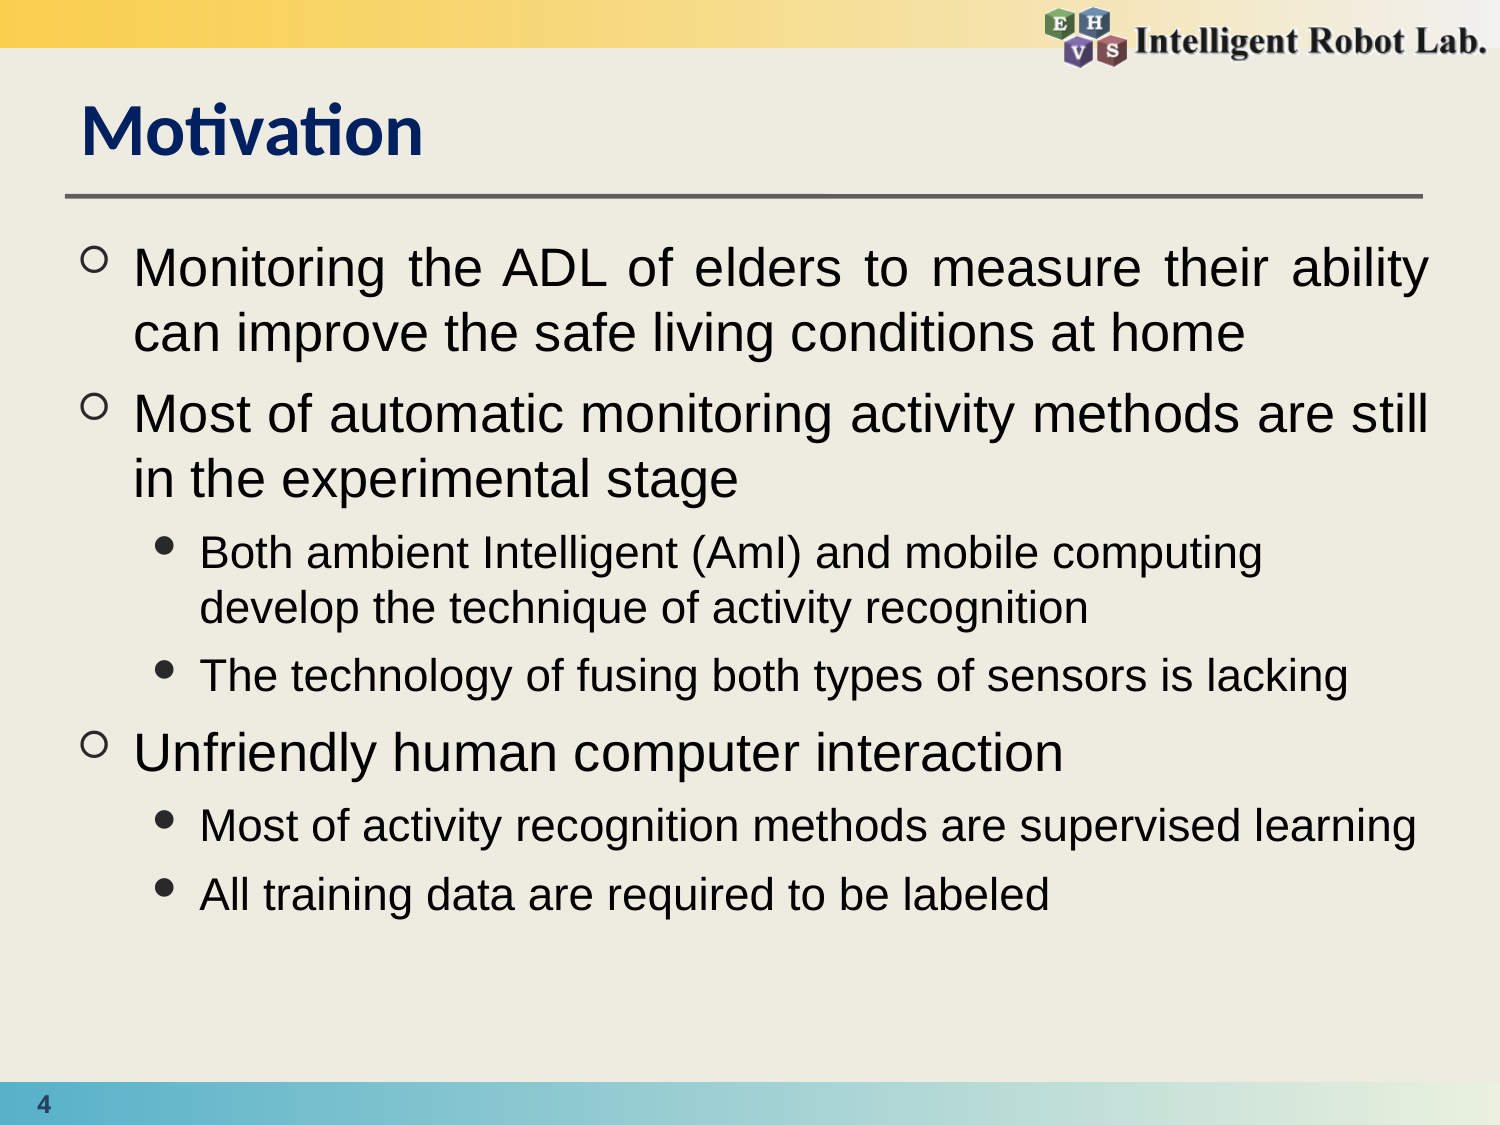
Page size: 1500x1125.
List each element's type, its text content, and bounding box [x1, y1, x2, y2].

slide_number 4 [0, 1070, 89, 1125]
picture [1045, 7, 1489, 68]
title Motivation [64, 66, 1413, 178]
list Monitoring the ADL of elders to measure their ability can improve the safe living conditions at home Most of automatic monitoring activity methods are still in the experimental stage Both ambient Intelligent (AmI) and mobile computing develop the technique of activity recognition The technology of fusing both types of sensors is lacking Unfriendly human computer interaction Most of activity recognition methods are supervised learning All training data are required to be labeled [62, 224, 1448, 1095]
